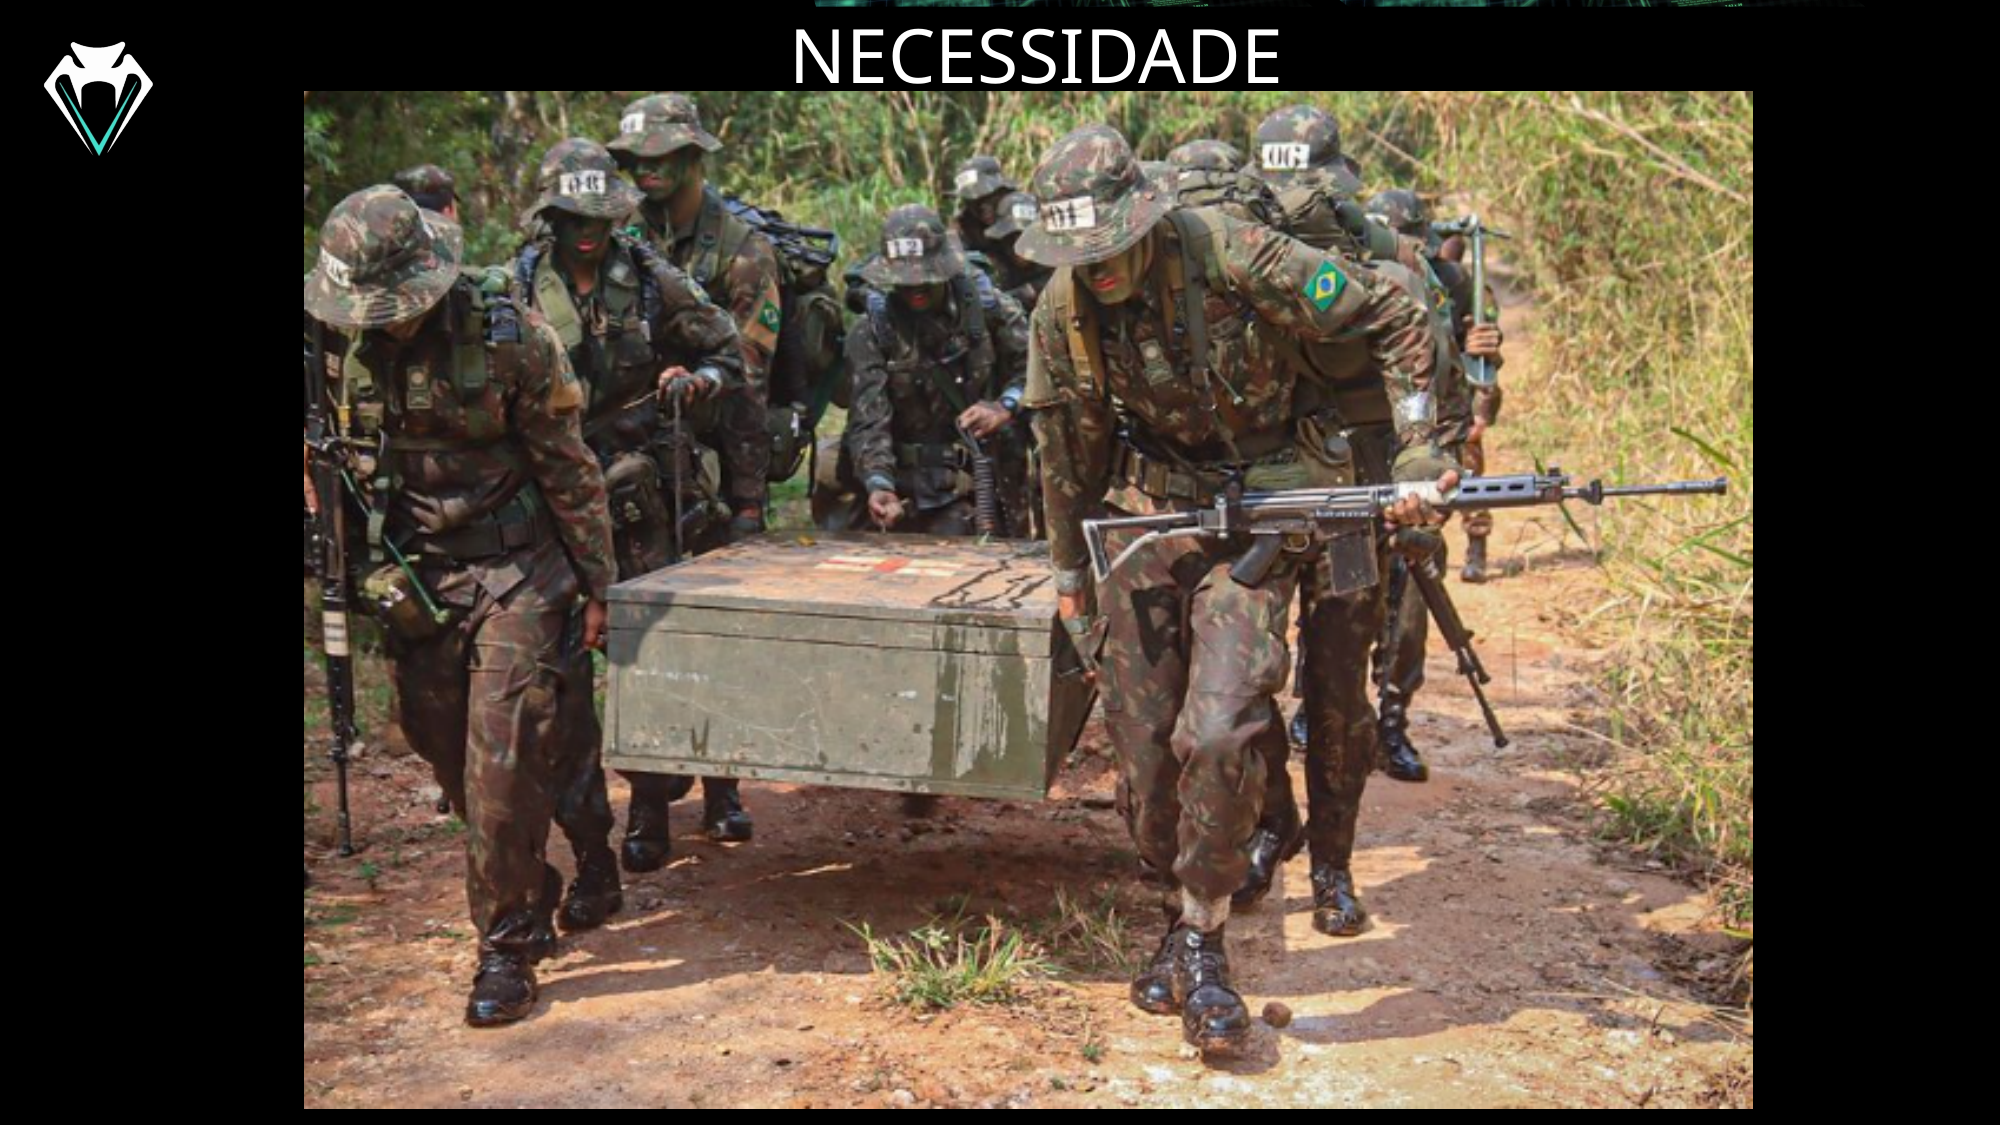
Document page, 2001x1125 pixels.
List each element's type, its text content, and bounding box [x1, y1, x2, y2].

text_box NECESSIDADE [774, 1, 2000, 106]
picture [304, 91, 1753, 1109]
picture [813, 0, 1866, 7]
picture [0, 6, 195, 188]
